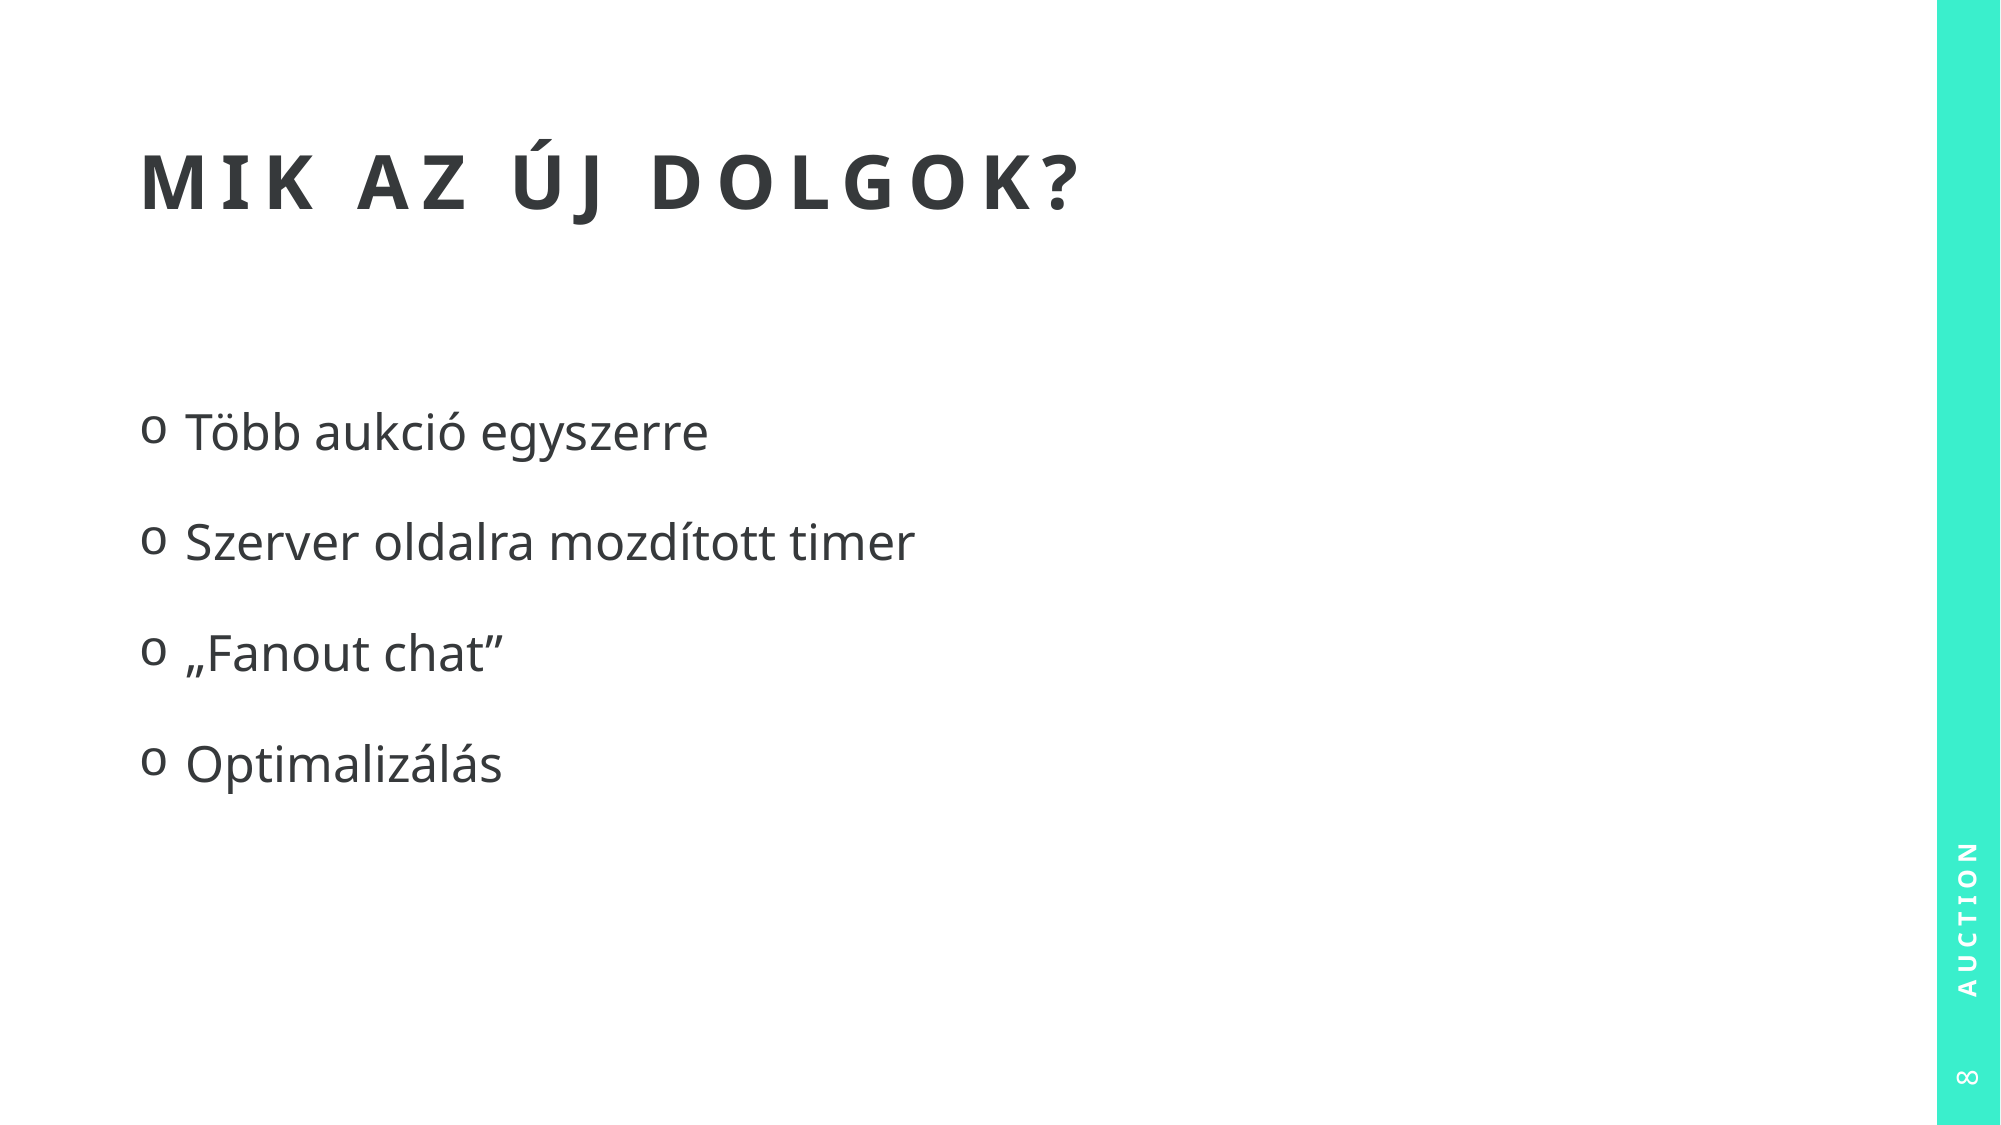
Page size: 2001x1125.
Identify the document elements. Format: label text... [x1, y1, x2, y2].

title Mik az új dolgok? [139, 145, 1305, 306]
list Több aukció egyszerre Szerver oldalra mozdított timer „Fanout chat” Optimalizálás [139, 369, 932, 1050]
slide_number 8 [1937, 1032, 2000, 1125]
footer Auction [1937, 0, 2000, 1032]
